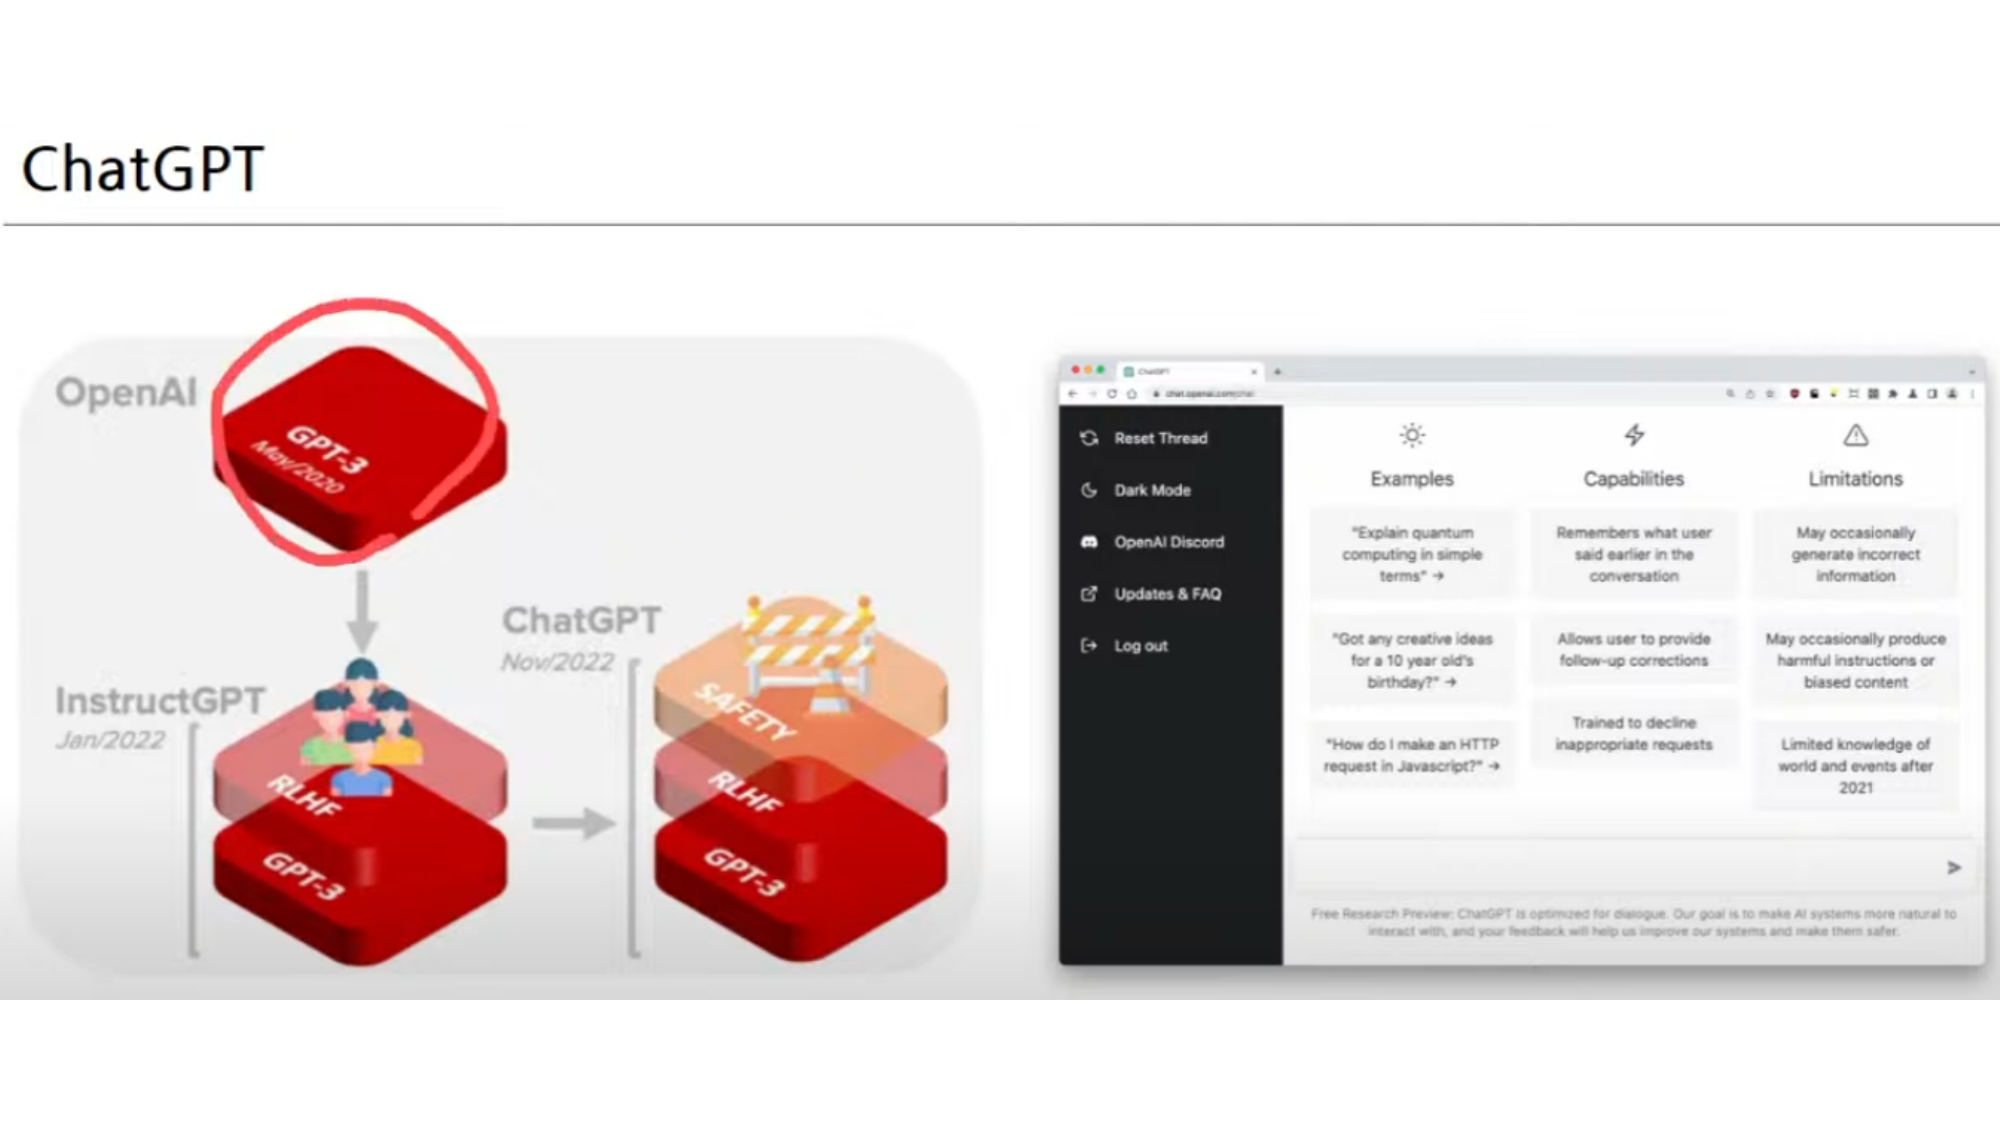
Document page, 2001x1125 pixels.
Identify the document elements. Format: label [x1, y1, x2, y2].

picture [0, 125, 2000, 1000]
